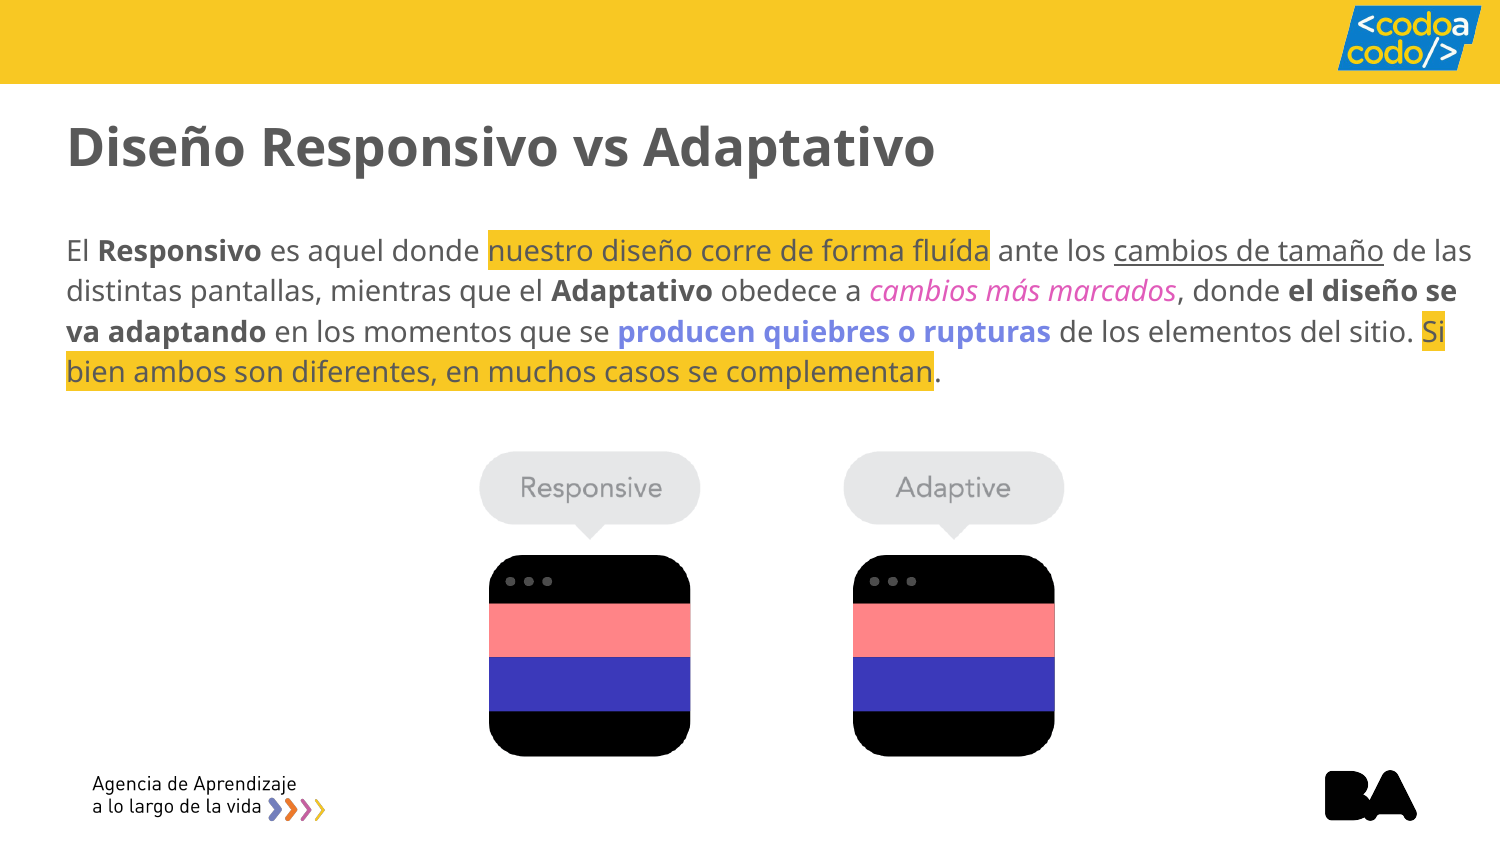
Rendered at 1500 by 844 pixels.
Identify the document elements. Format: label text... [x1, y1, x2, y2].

picture [1325, 770, 1417, 821]
picture [1337, 5, 1482, 71]
picture [70, 446, 1204, 835]
list El Responsivo es aquel donde nuestro diseño corre de forma fluída ante los cambios de tamaño de las distintas pantallas, mientras que el Adaptativo obedece a cambios más marcados, donde el diseño se va adaptando en los momentos que se producen quiebres o rupturas de los elementos del sitio. Si bien ambos son diferentes, en muchos casos se complementan. [51, 212, 1490, 427]
title Diseño Responsivo vs Adaptativo [51, 98, 1449, 192]
